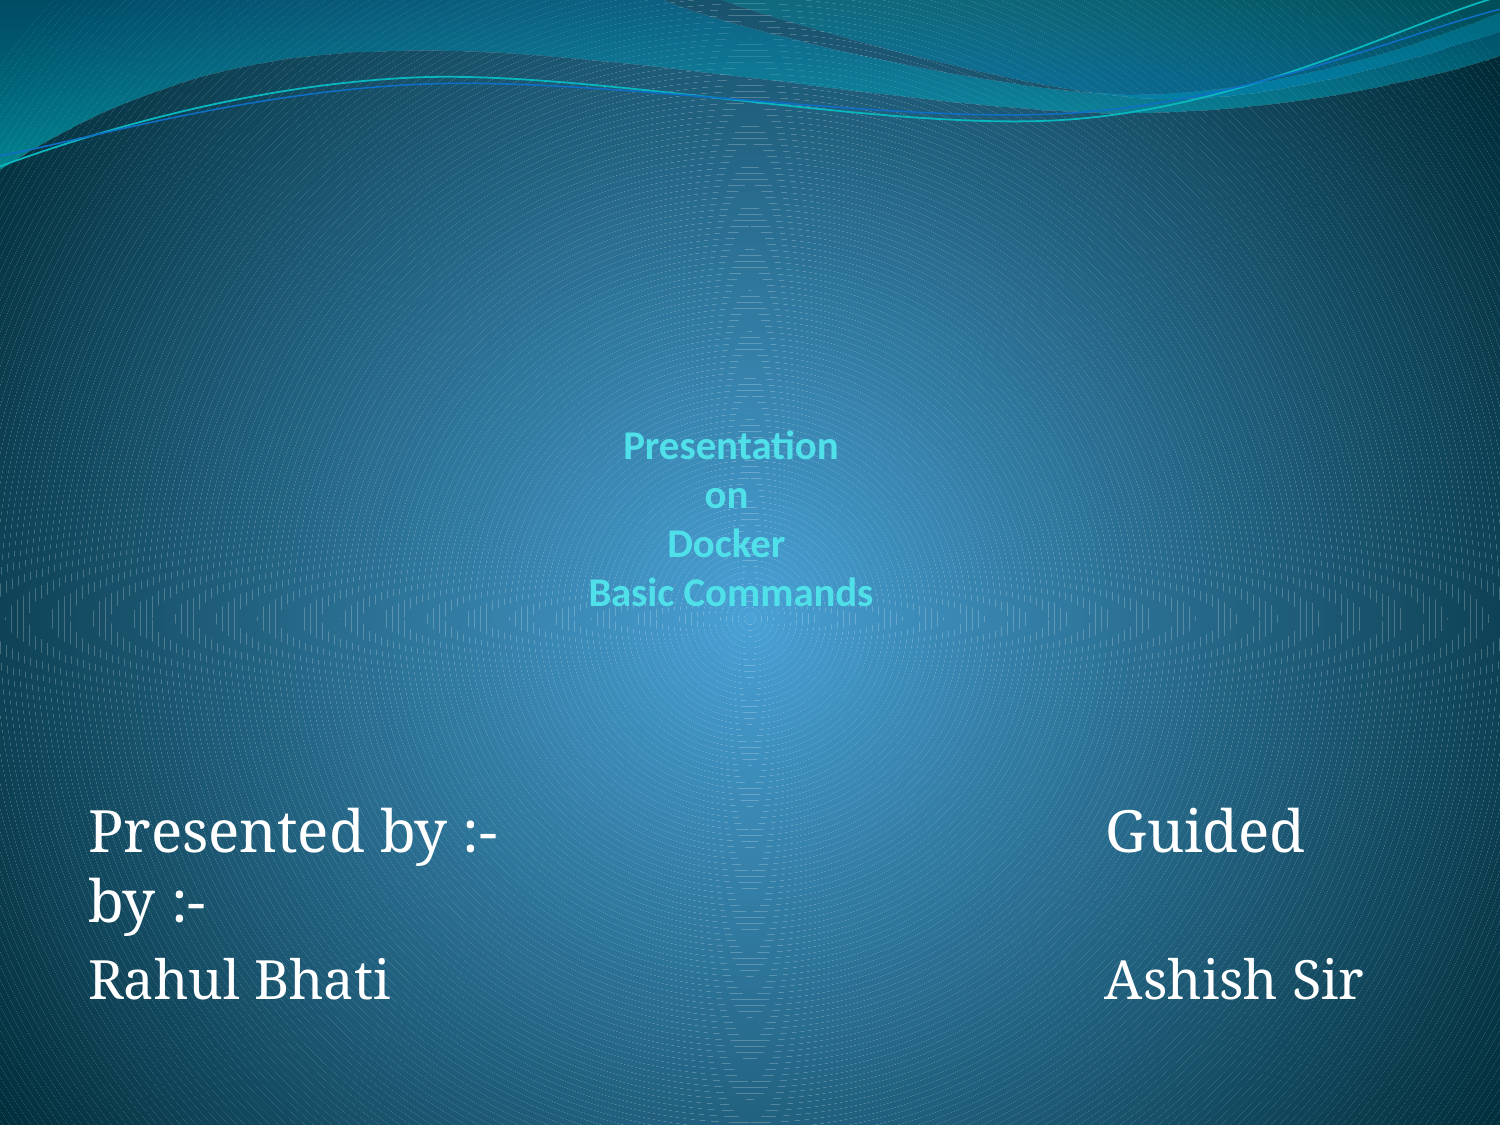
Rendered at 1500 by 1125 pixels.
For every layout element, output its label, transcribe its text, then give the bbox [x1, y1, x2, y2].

subtitle Presented by :- Guided by :- Rahul Bhati Ashish Sir [88, 786, 1377, 1075]
title Presentation on Docker Basic Commands [88, 314, 1377, 615]
